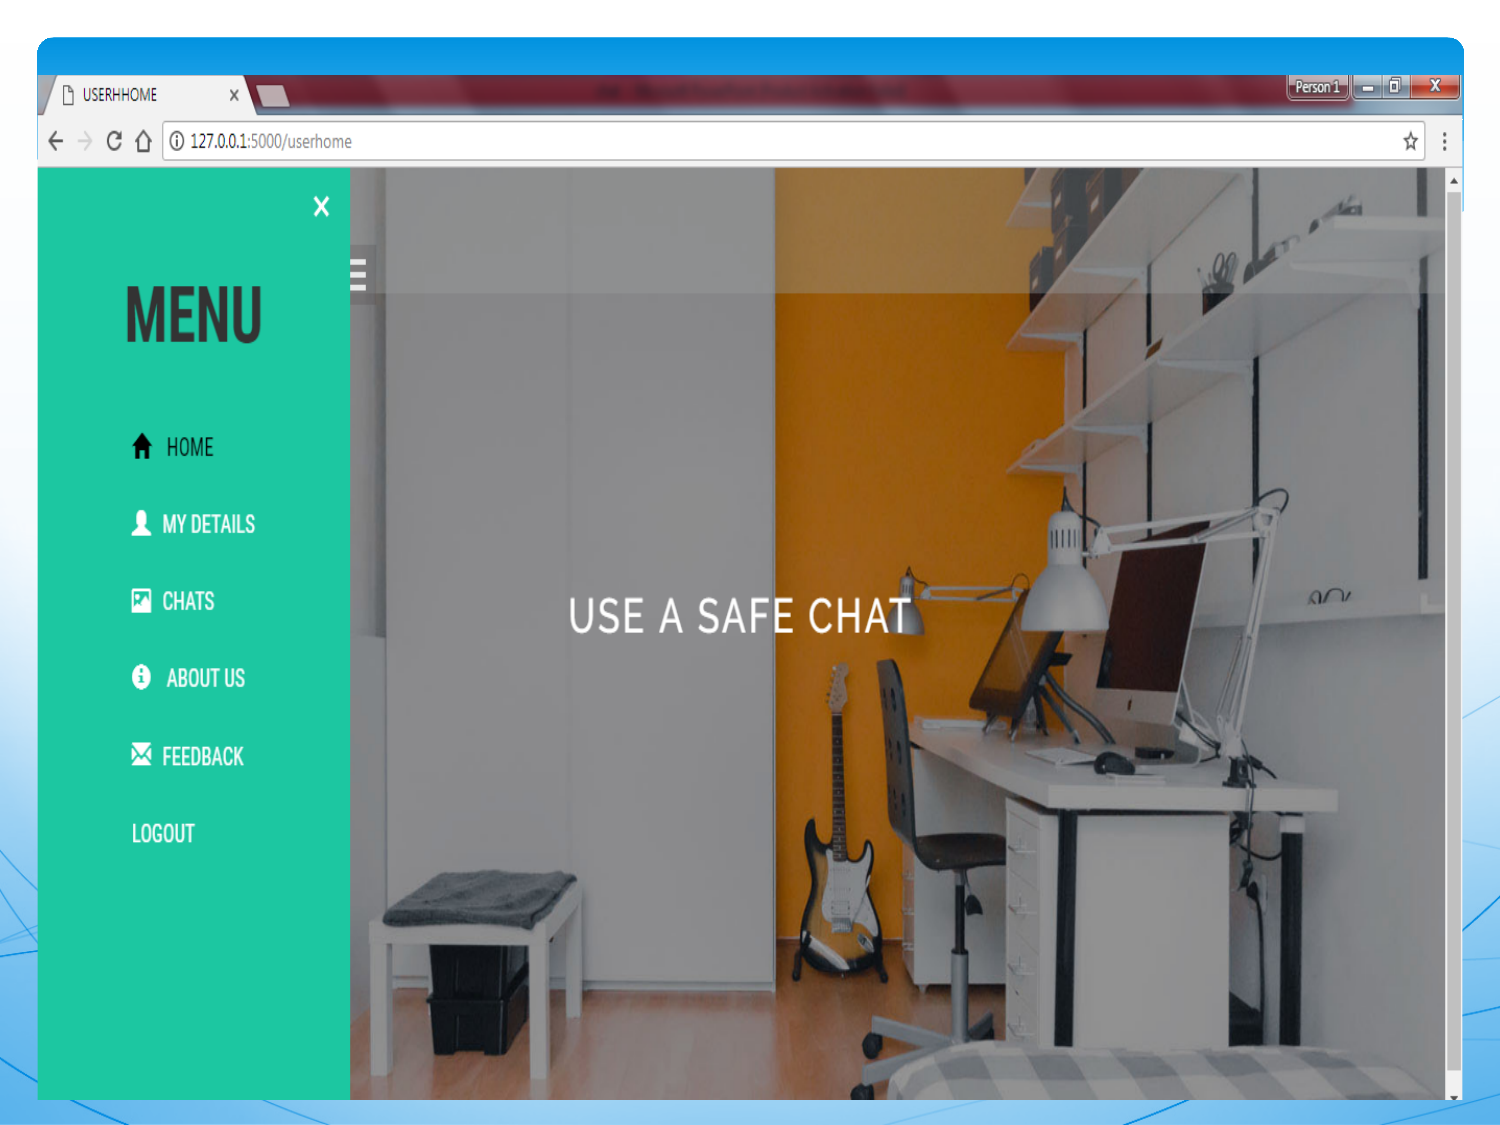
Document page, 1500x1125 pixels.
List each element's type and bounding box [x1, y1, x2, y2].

picture [37, 74, 1463, 1101]
